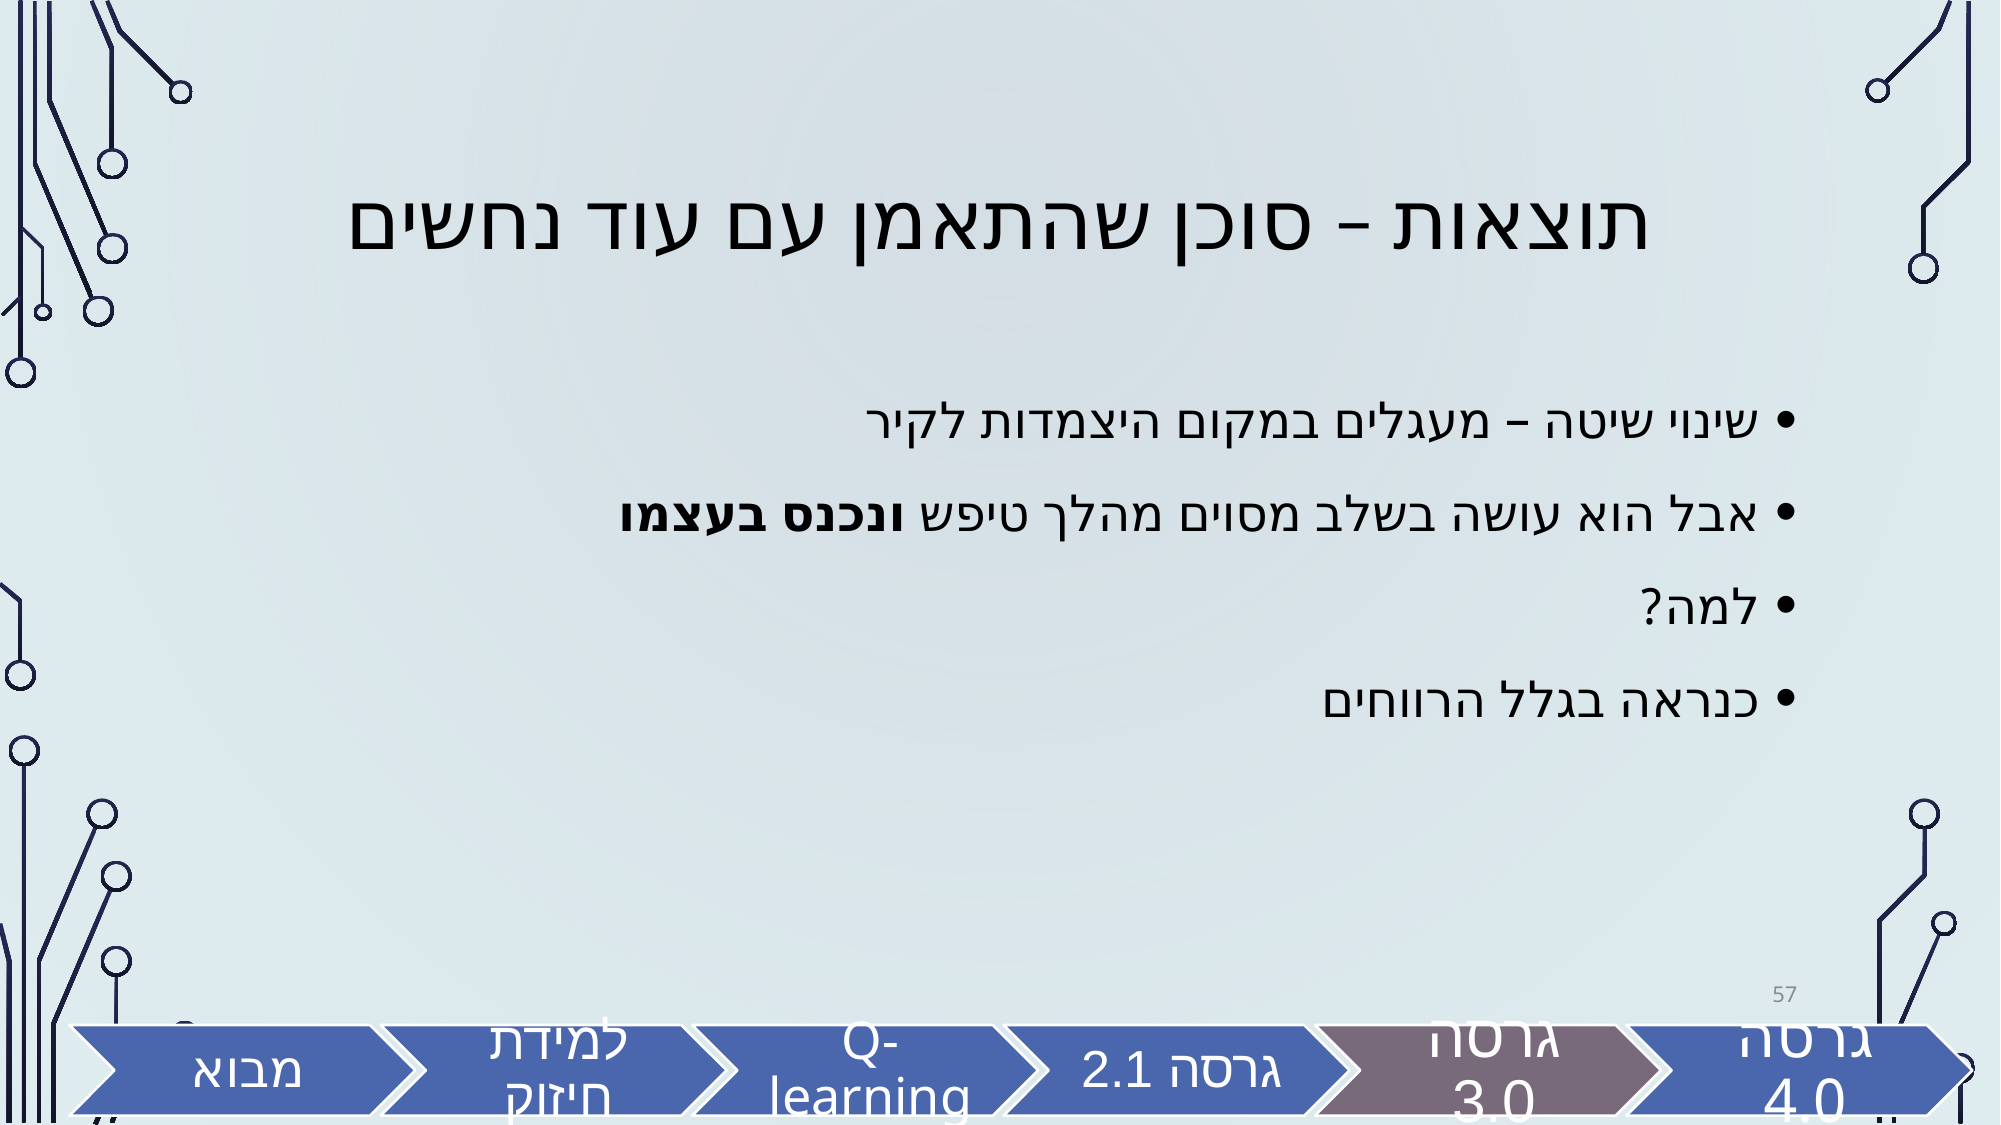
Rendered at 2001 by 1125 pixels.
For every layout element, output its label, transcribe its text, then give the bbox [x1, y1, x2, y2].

list שינוי שיטה – מעגלים במקום היצמדות לקיר אבל הוא עושה בשלב מסוים מהלך טיפש ונכנס בעצמו למה? כנראה בגלל הרווחים [187, 369, 1813, 950]
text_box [68, 1024, 1974, 1116]
slide_number 57 [1685, 965, 1813, 1023]
title תוצאות – סוכן שהתאמן עם עוד נחשים [187, 101, 1813, 344]
